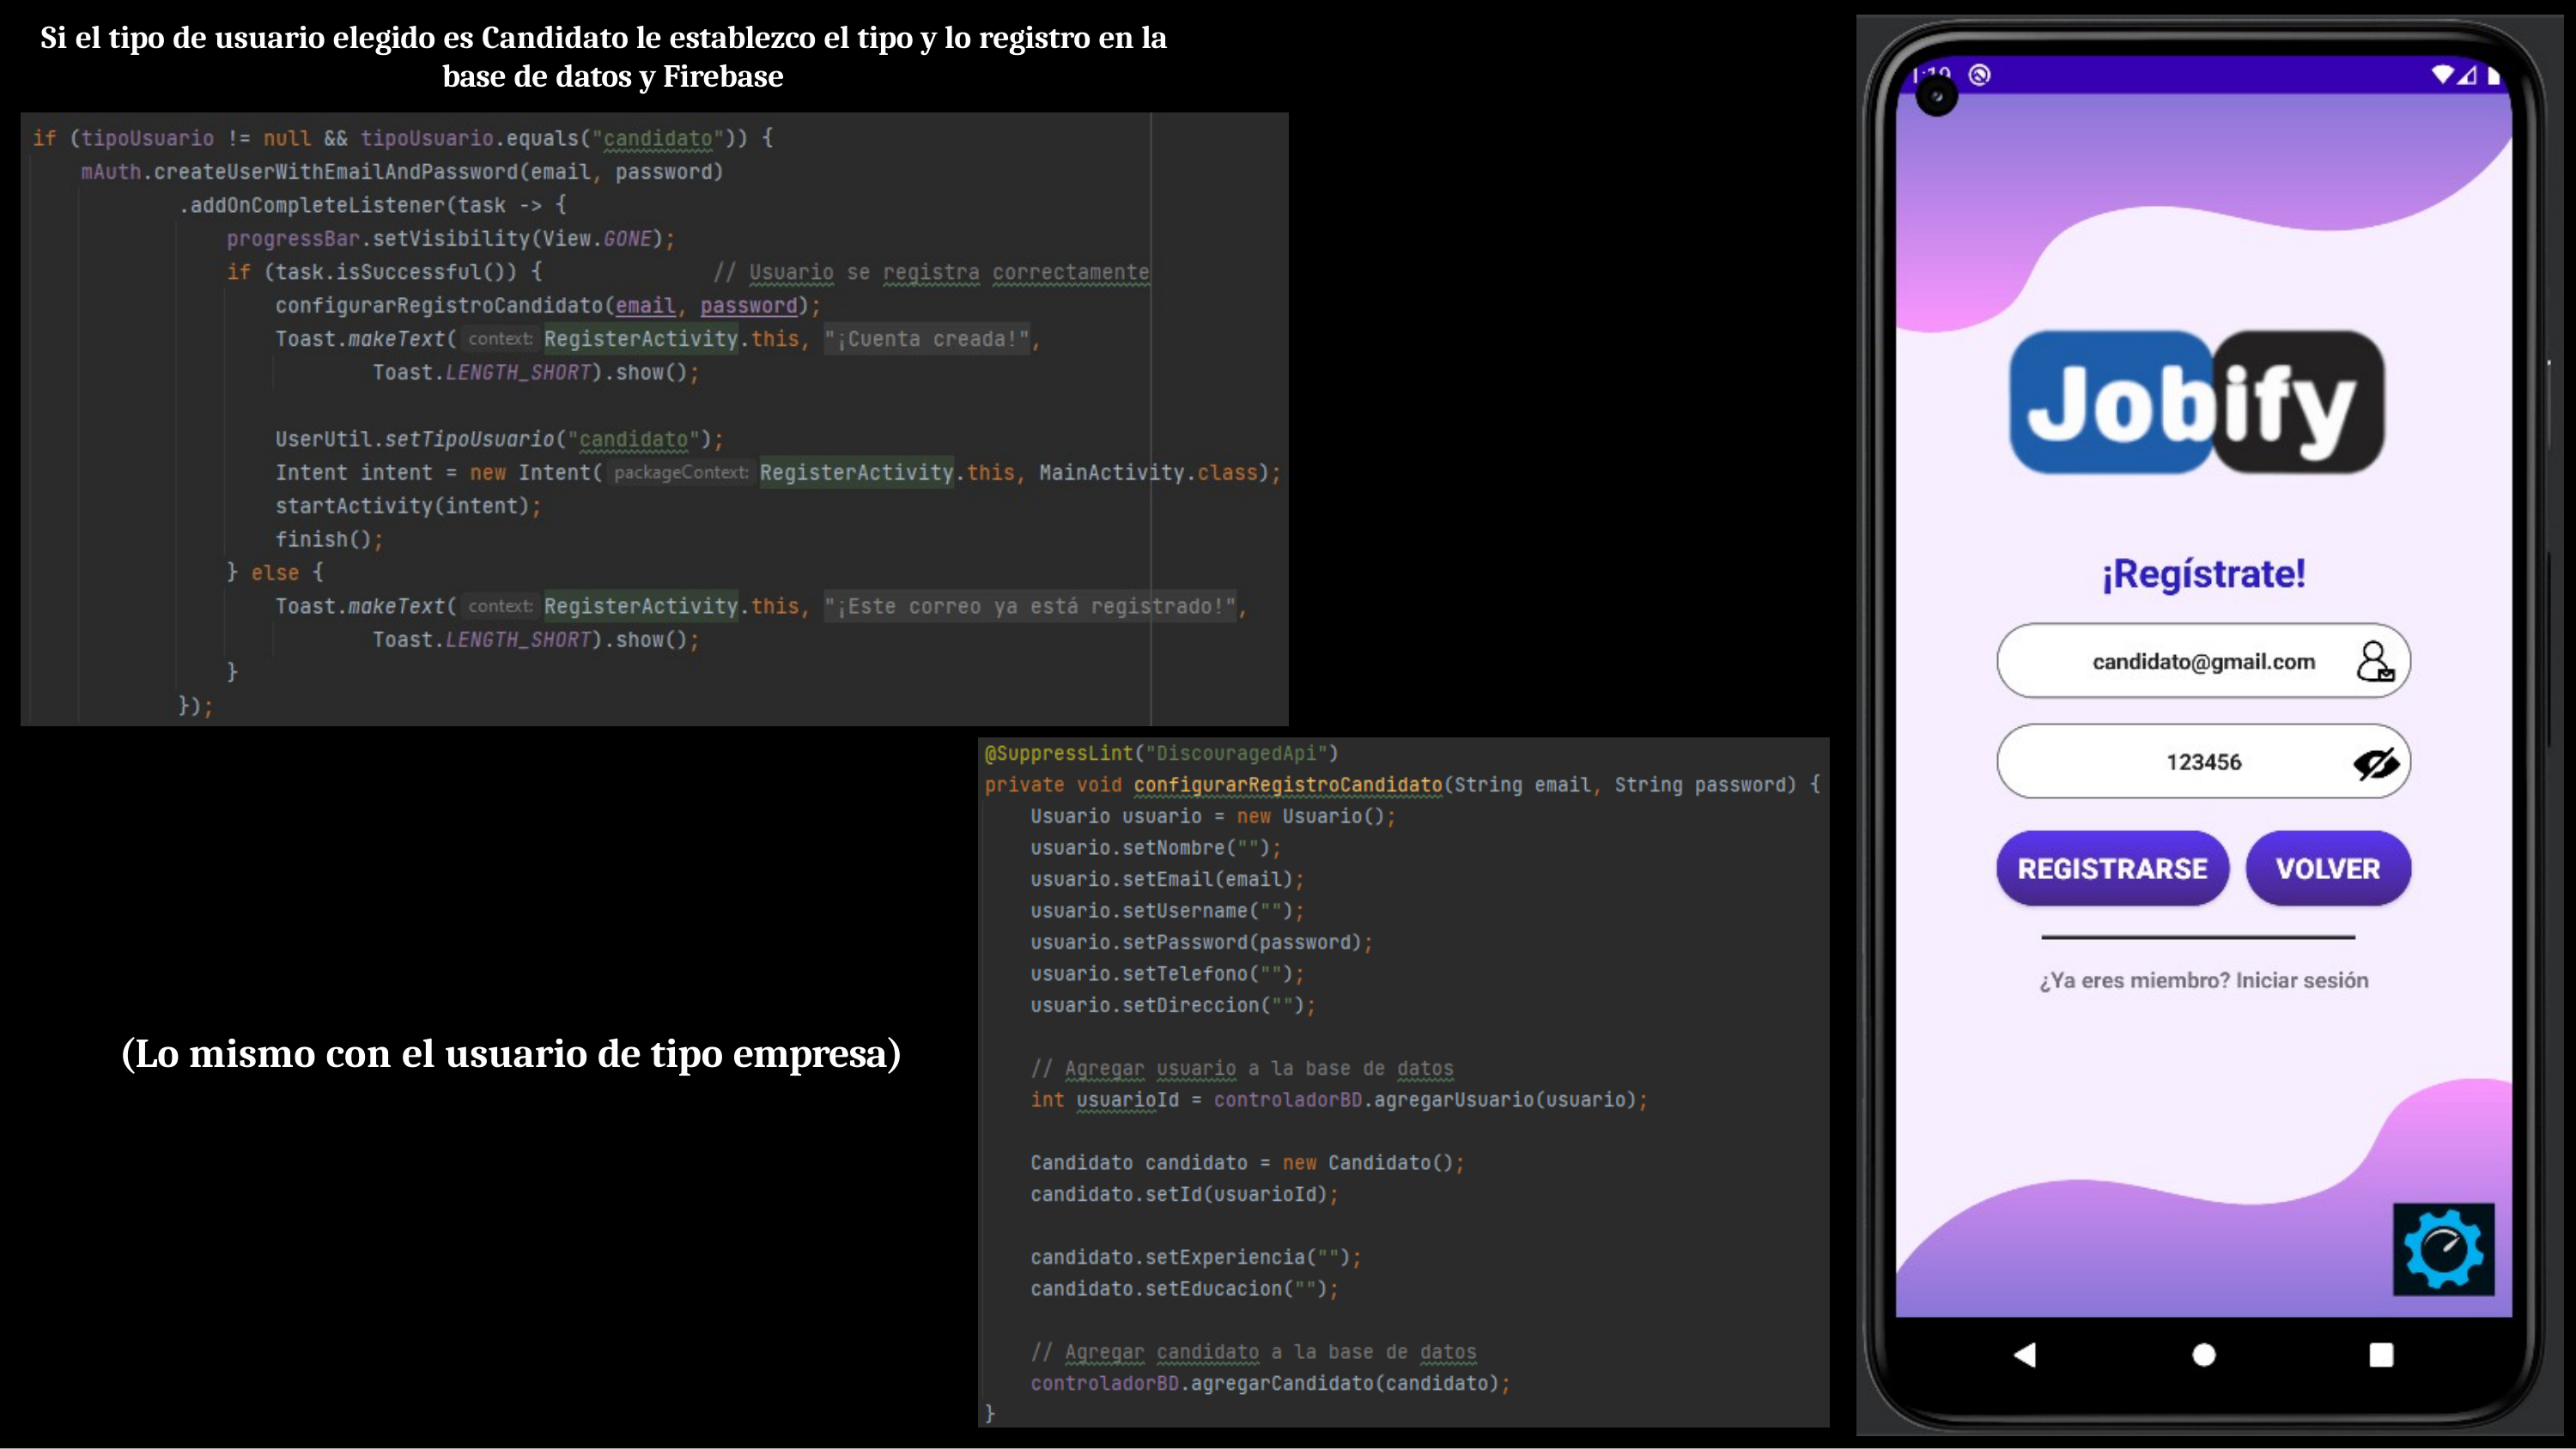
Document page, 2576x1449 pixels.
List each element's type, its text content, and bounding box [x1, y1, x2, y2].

picture [1856, 15, 2564, 1436]
picture [21, 112, 1290, 726]
picture [978, 737, 1830, 1428]
text_box (Lo mismo con el usuario de tipo empresa) [117, 1024, 926, 1076]
text_box Si el tipo de usuario elegido es Candidato le establezco el tipo y lo registro en la base de datos y Firebase [39, 15, 1196, 94]
